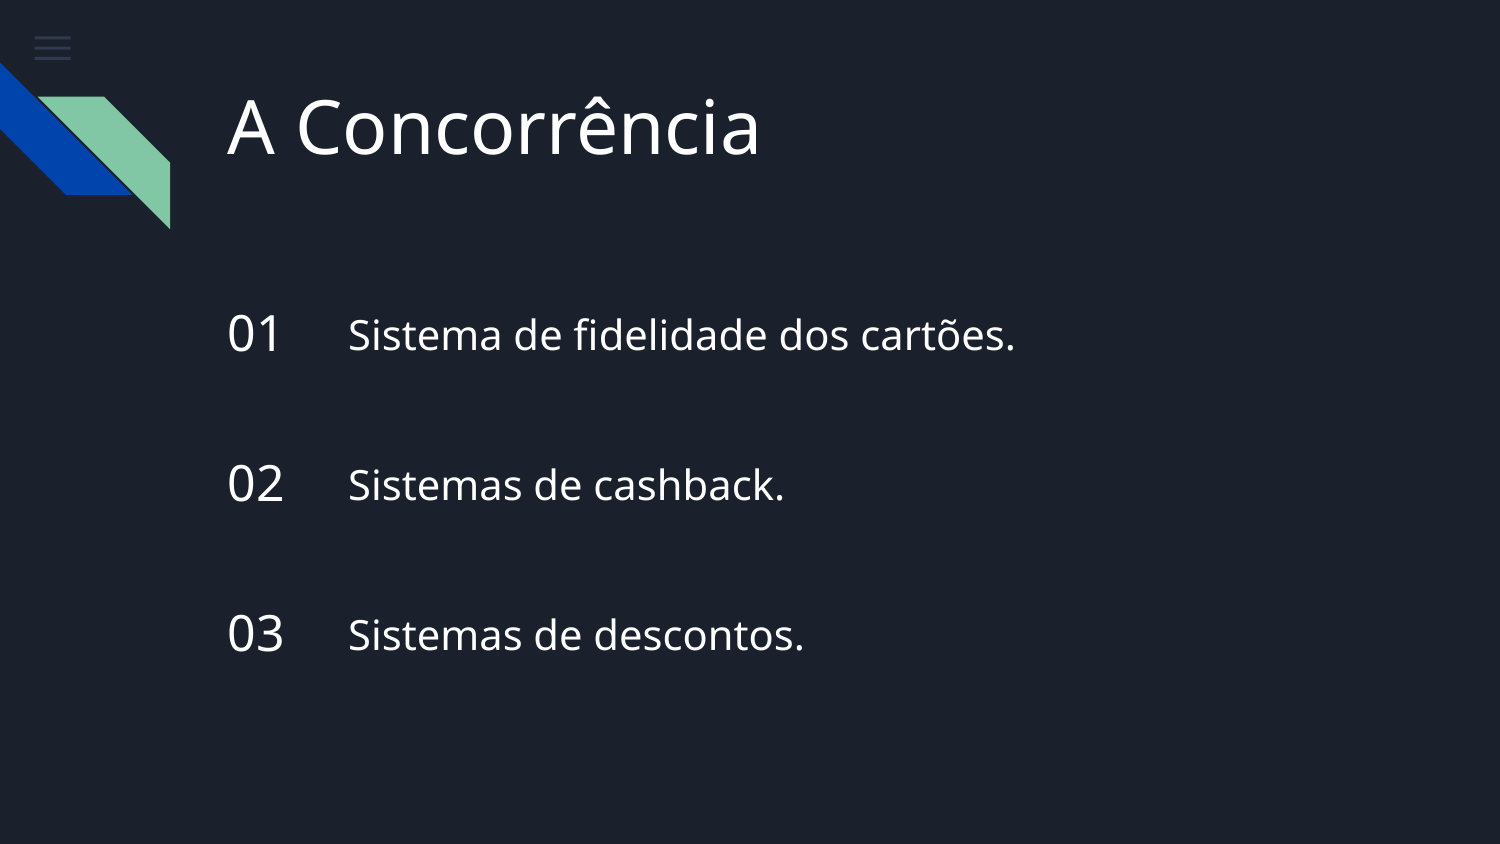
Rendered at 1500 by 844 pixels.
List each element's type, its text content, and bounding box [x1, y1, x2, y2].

list Sistema de fidelidade dos cartões. [333, 286, 1298, 419]
text_box 01 [212, 286, 333, 419]
title A Concorrência [212, 64, 1368, 215]
list Sistemas de descontos. [333, 586, 1298, 719]
text_box 03 [212, 586, 333, 719]
list Sistemas de cashback. [333, 436, 1298, 569]
text_box 02 [212, 436, 333, 569]
